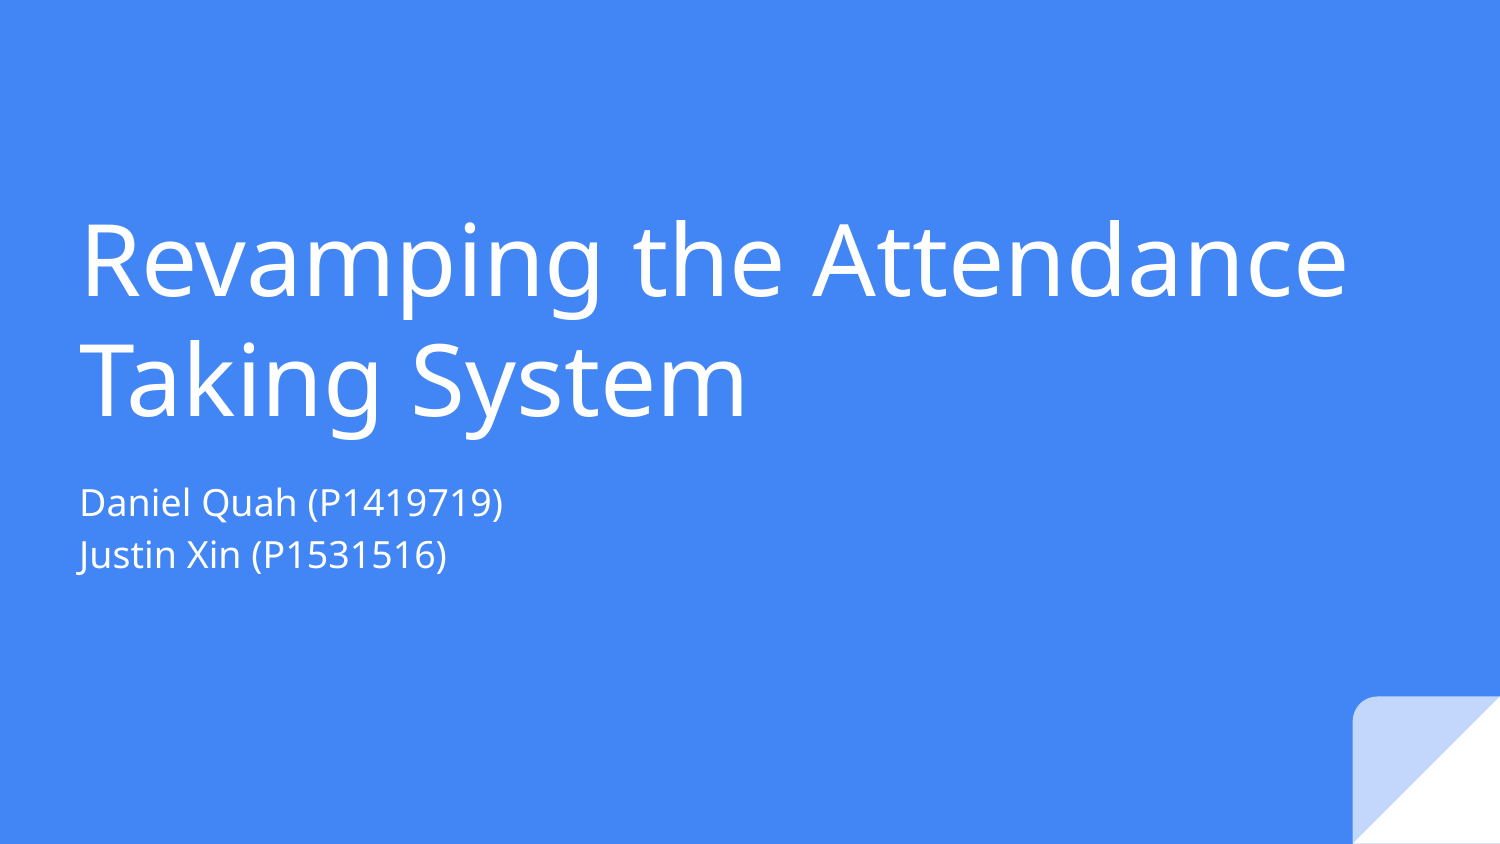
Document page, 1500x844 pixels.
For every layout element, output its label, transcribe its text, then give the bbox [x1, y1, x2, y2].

subtitle Daniel Quah (P1419719) Justin Xin (P1531516) [64, 457, 1413, 611]
title Revamping the Attendance Taking System [64, 298, 1413, 452]
